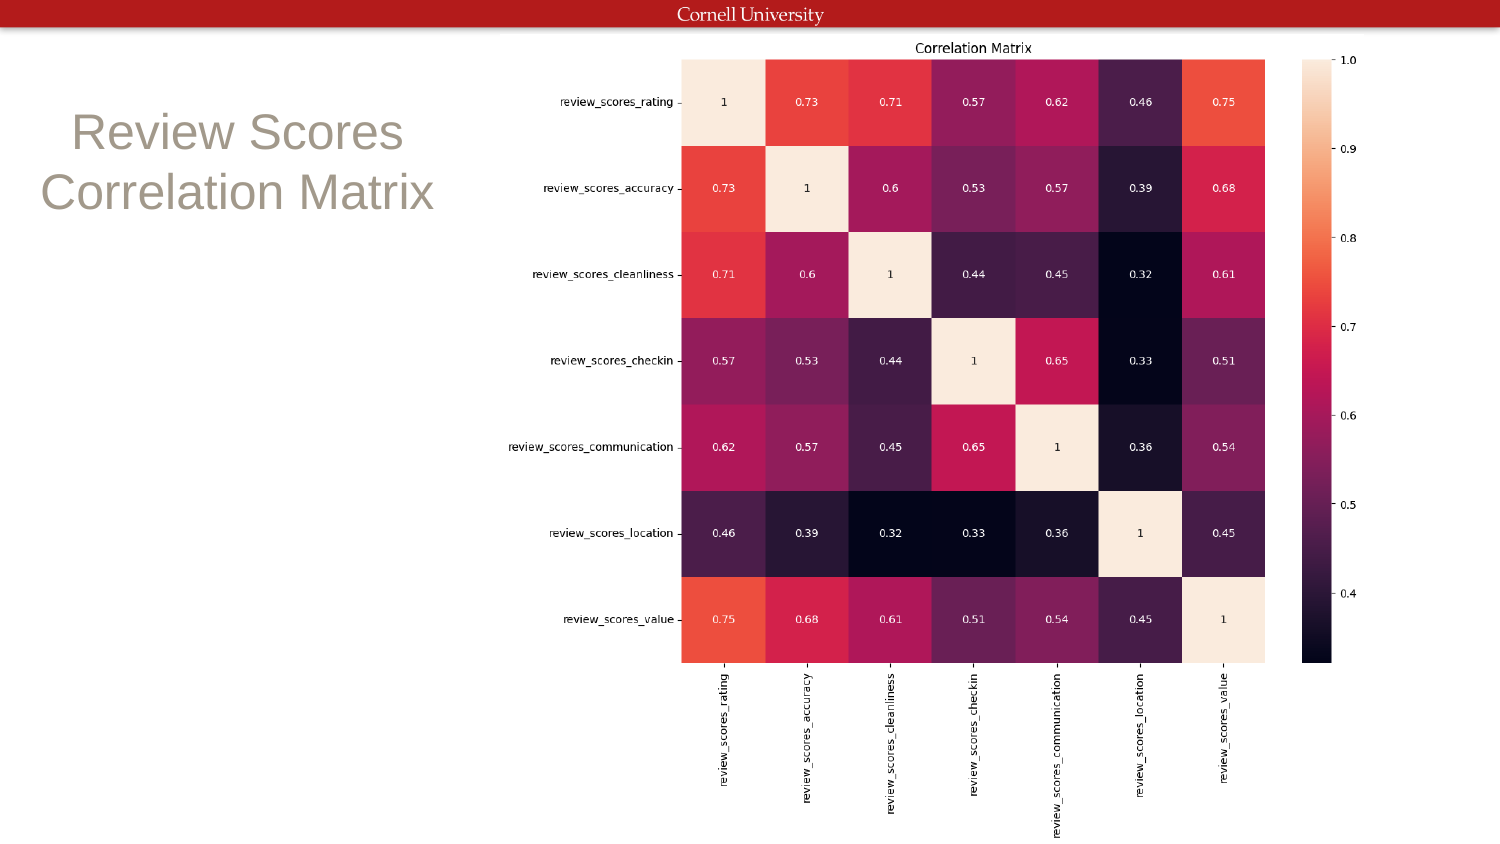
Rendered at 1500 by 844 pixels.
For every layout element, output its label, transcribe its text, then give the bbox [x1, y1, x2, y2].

picture [499, 0, 1364, 844]
title Review Scores Correlation Matrix [0, 34, 475, 285]
